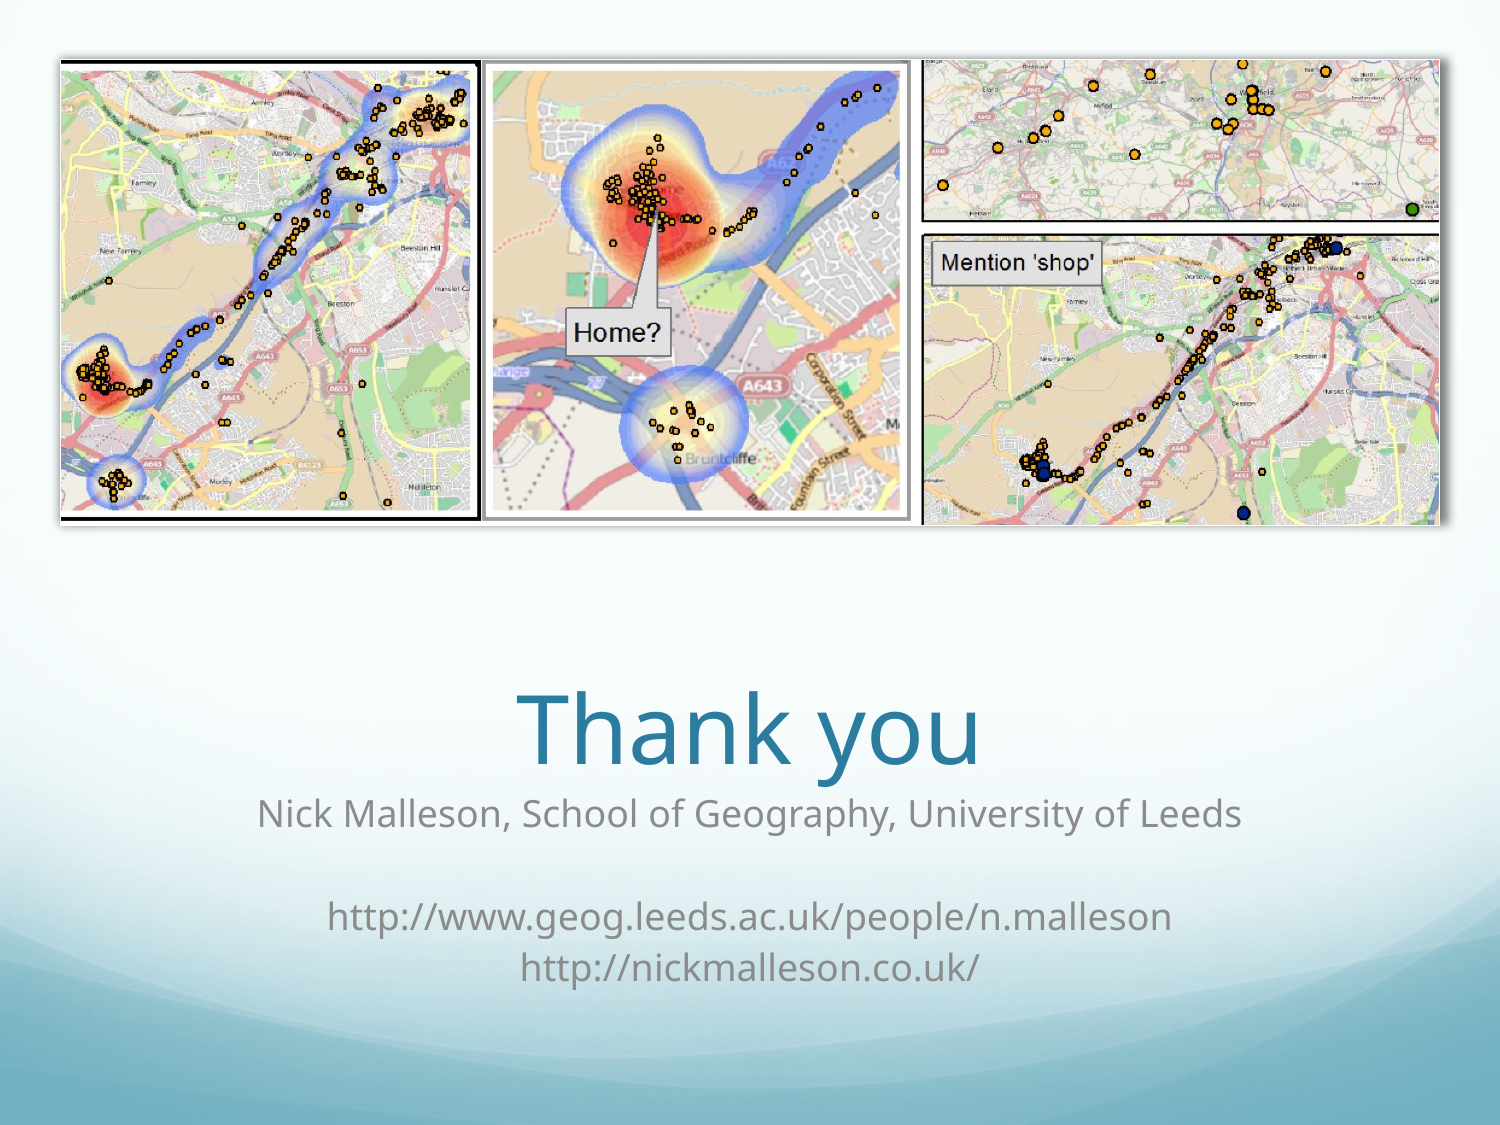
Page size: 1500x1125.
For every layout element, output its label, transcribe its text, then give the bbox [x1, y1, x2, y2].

picture [60, 59, 1440, 526]
subtitle Nick Malleson, School of Geography, University of Leeds http://www.geog.leeds.ac.uk/people/n.malleson http://nickmalleson.co.uk/ [59, 782, 1441, 1014]
title Thank you [59, 549, 1441, 782]
